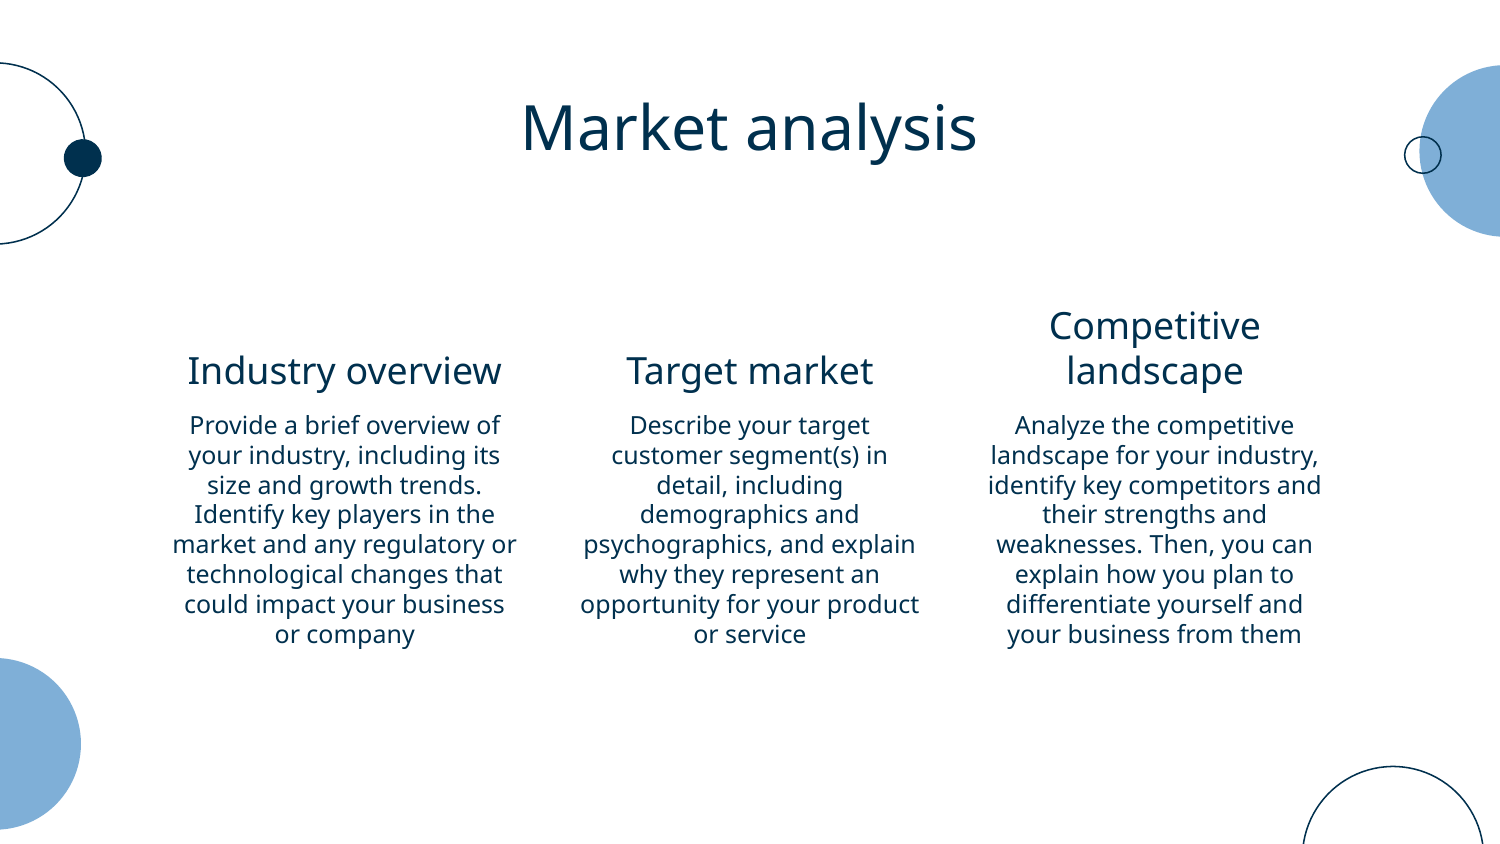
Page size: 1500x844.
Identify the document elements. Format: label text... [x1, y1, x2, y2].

subtitle Target market [560, 285, 940, 394]
subtitle Analyze the competitive landscape for your industry, identify key competitors and their strengths and weaknesses. Then, you can explain how you plan to differentiate yourself and your business from them [965, 407, 1345, 637]
subtitle Describe your target customer segment(s) in detail, including demographics and psychographics, and explain why they represent an opportunity for your product or service [560, 394, 940, 637]
subtitle Competitive landscape [965, 285, 1345, 407]
subtitle Provide a brief overview of your industry, including its size and growth trends. Identify key players in the market and any regulatory or technological changes that could impact your business or company [155, 394, 535, 637]
title Market analysis [118, 72, 1382, 167]
subtitle Industry overview [155, 285, 535, 394]
